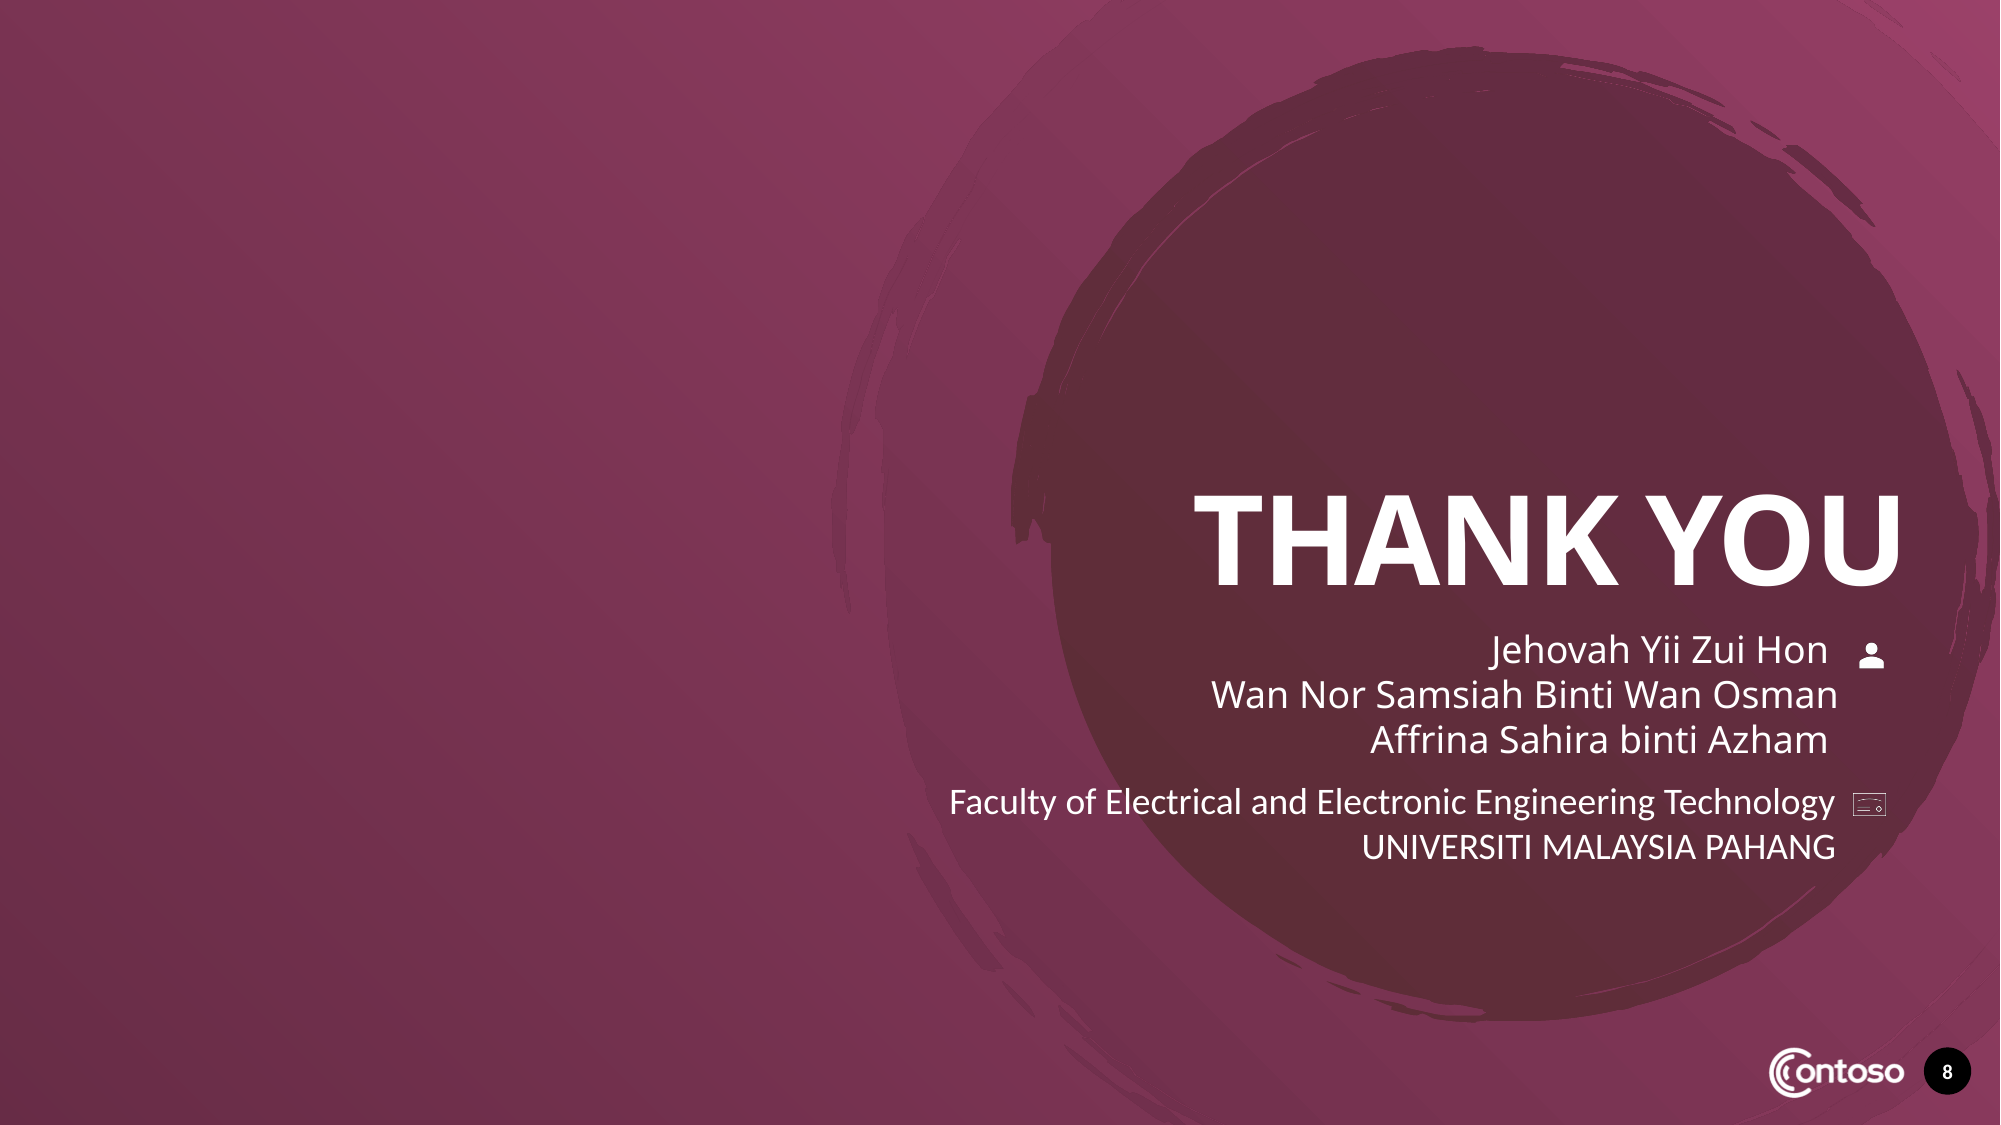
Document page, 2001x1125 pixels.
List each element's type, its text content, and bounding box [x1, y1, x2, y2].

slide_number 8 [1923, 1047, 1972, 1095]
picture [1764, 1043, 1909, 1099]
text_box Jehovah Yii Zui Hon Wan Nor Samsiah Binti Wan Osman Affrina Sahira binti Azham [853, 619, 1854, 784]
picture [1848, 784, 1890, 825]
title Thank You [1122, 269, 1909, 611]
text_box Faculty of Electrical and Electronic Engineering Technology UNIVERSITI MALAYSIA PAHANG [850, 769, 1852, 919]
picture [1853, 637, 1890, 674]
